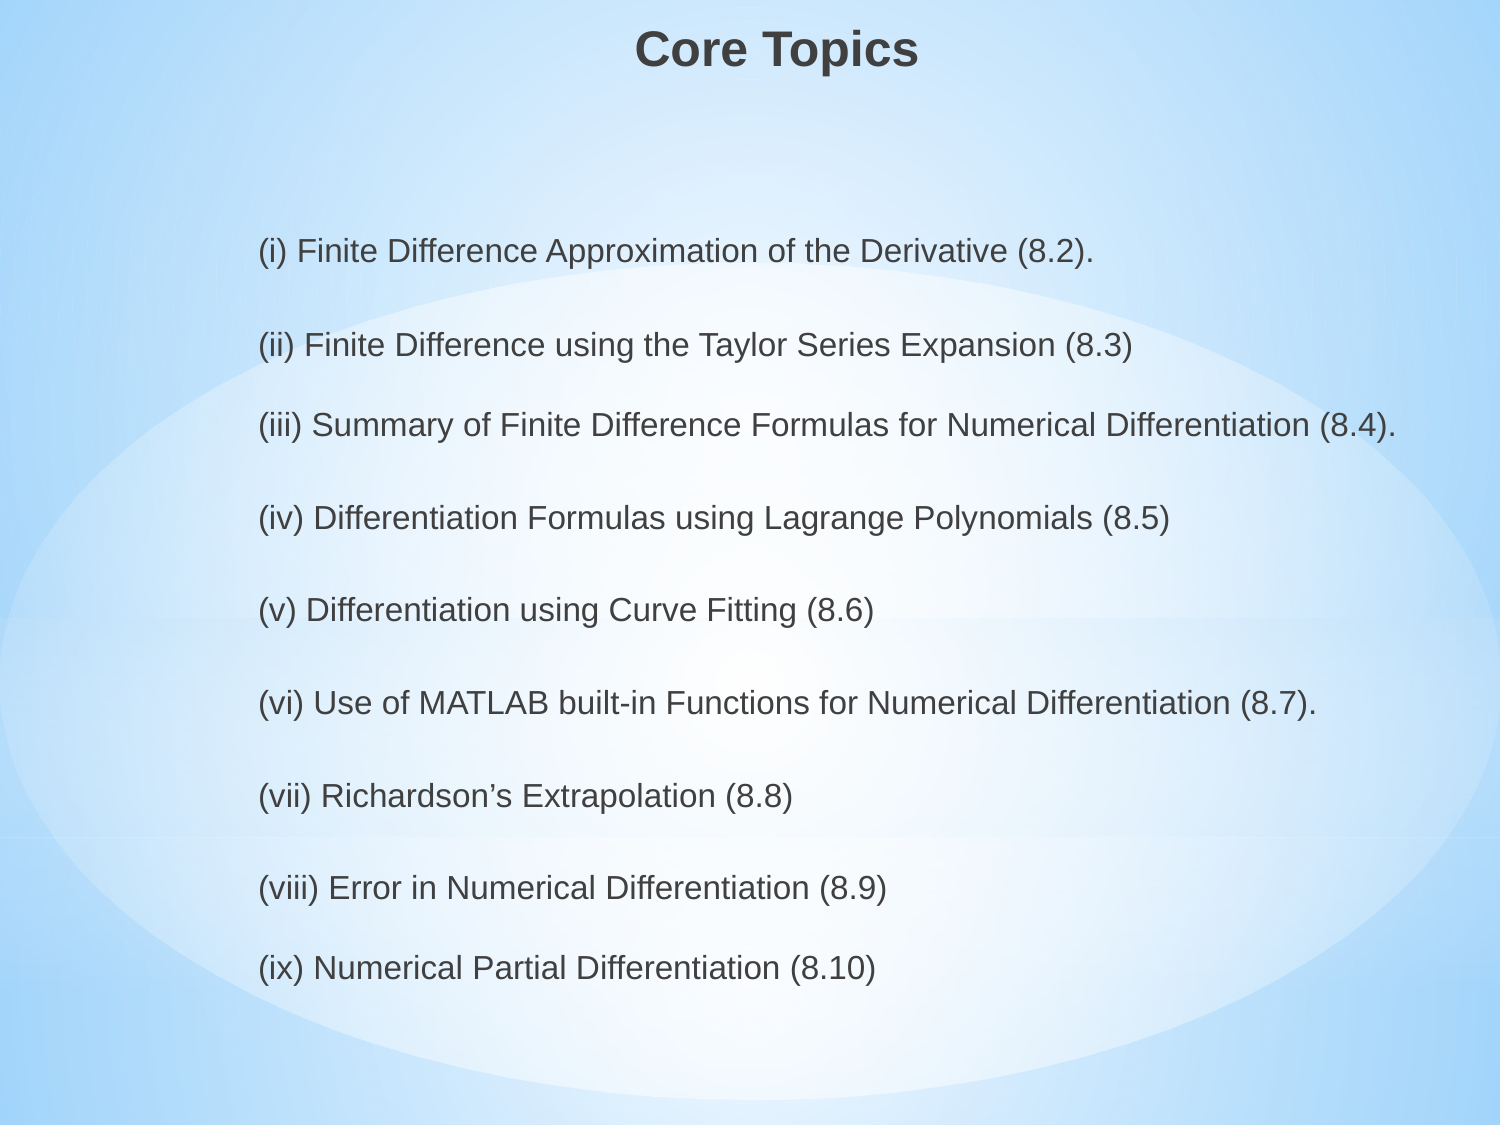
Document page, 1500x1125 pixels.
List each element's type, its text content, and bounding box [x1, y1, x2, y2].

list Core Topics (i) Finite Difference Approximation of the Derivative (8.2). (ii) Finite Difference using the Taylor Series Expansion (8.3) (iii) Summary of Finite Difference Formulas for Numerical Differentiation (8.4). (iv) Differentiation Formulas using Lagrange Polynomials (8.5) (v) Differentiation using Curve Fitting (8.6) (vi) Use of MATLAB built-in Functions for Numerical Differentiation (8.7). (vii) Richardson’s Extrapolation (8.8) (viii) Error in Numerical Differentiation (8.9) (ix) Numerical Partial Differentiation (8.10) [85, 9, 1461, 1104]
